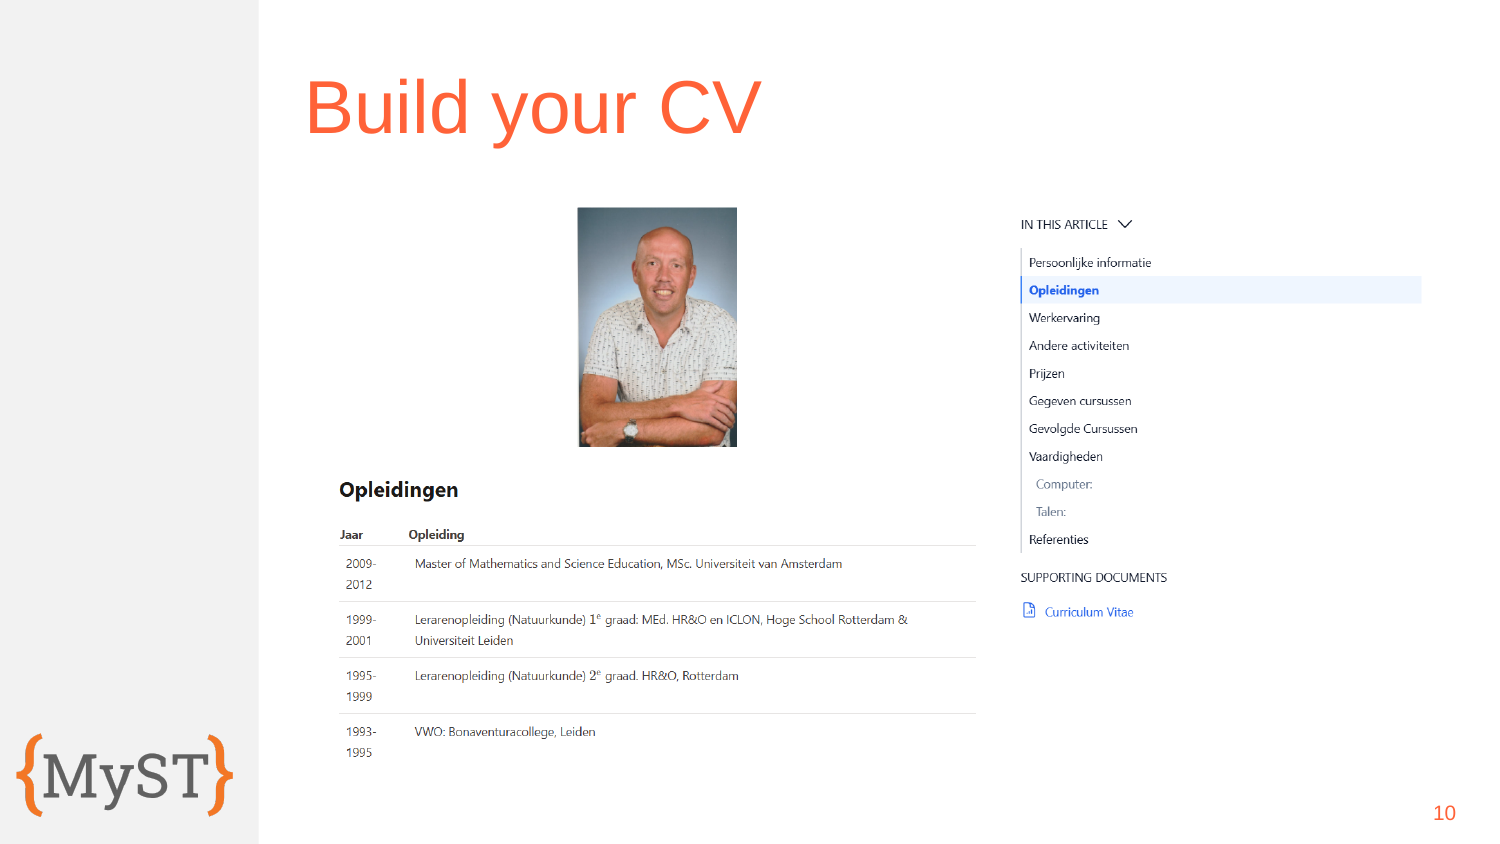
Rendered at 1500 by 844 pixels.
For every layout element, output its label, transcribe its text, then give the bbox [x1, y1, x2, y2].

title Build your CV [289, 33, 1455, 175]
picture [16, 733, 233, 817]
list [320, 196, 1424, 769]
